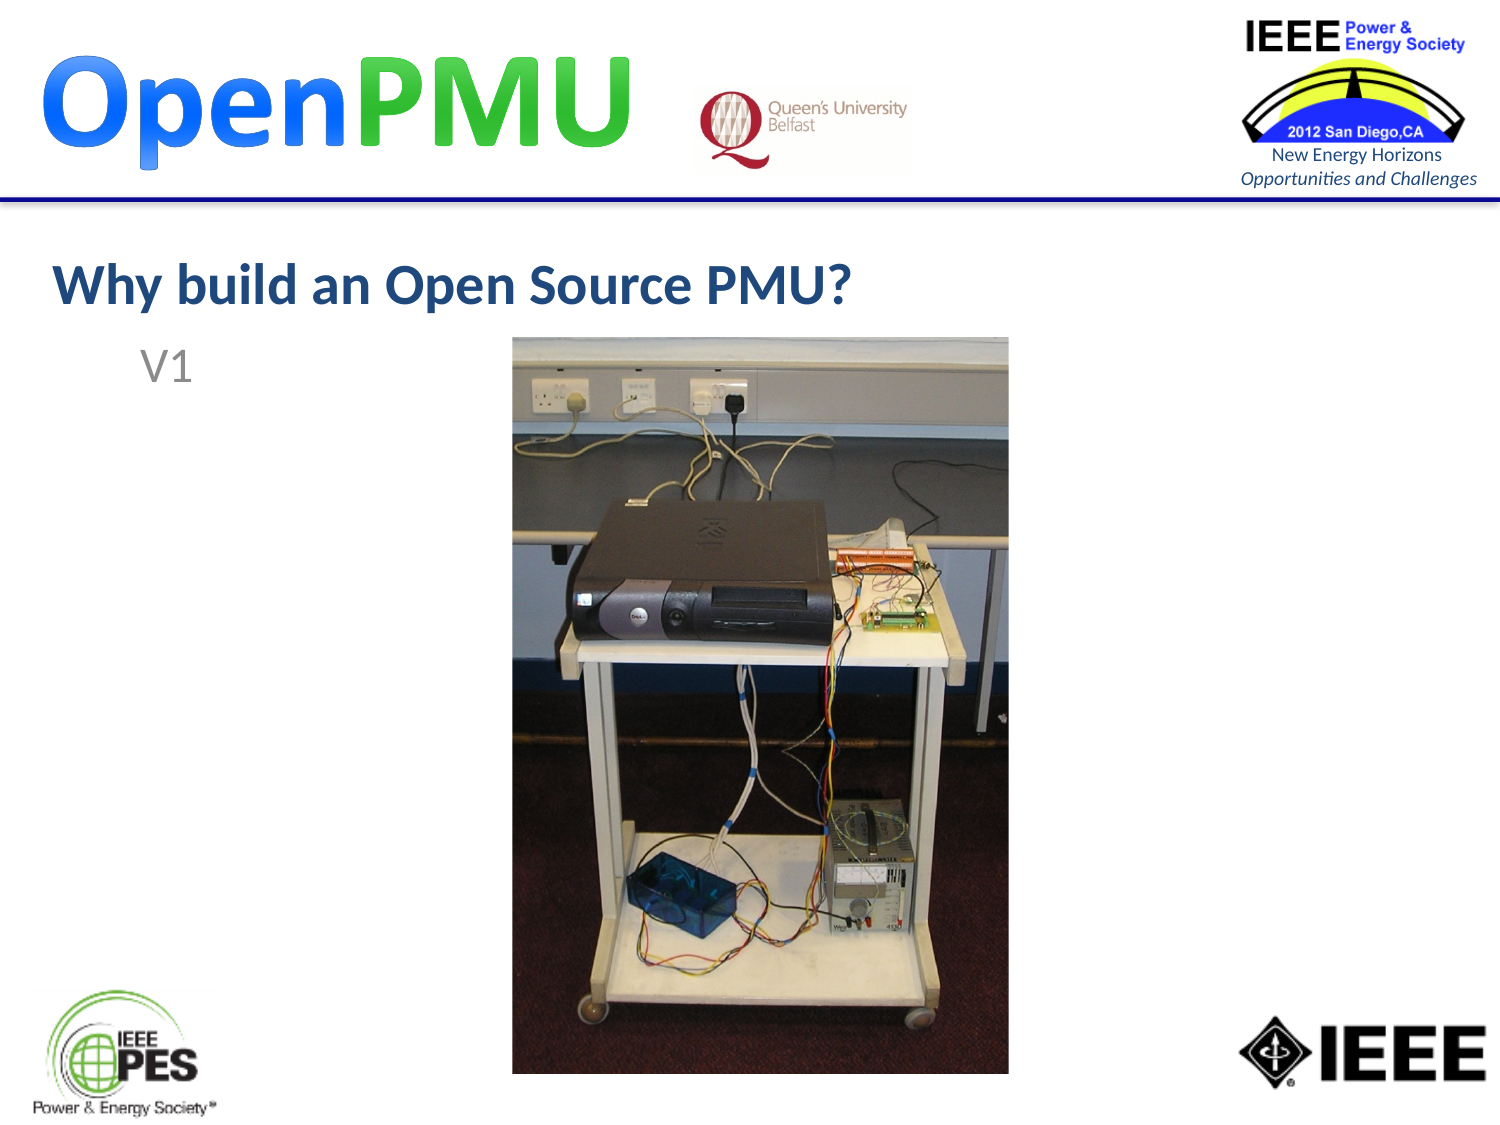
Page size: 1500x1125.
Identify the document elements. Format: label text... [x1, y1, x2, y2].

picture [24, 982, 225, 1122]
picture [1237, 1014, 1488, 1090]
picture [512, 337, 1009, 1075]
picture [1237, 12, 1470, 149]
subtitle V1 [125, 324, 1175, 488]
picture [24, 24, 913, 188]
title Why build an Open Source PMU? [37, 212, 963, 350]
